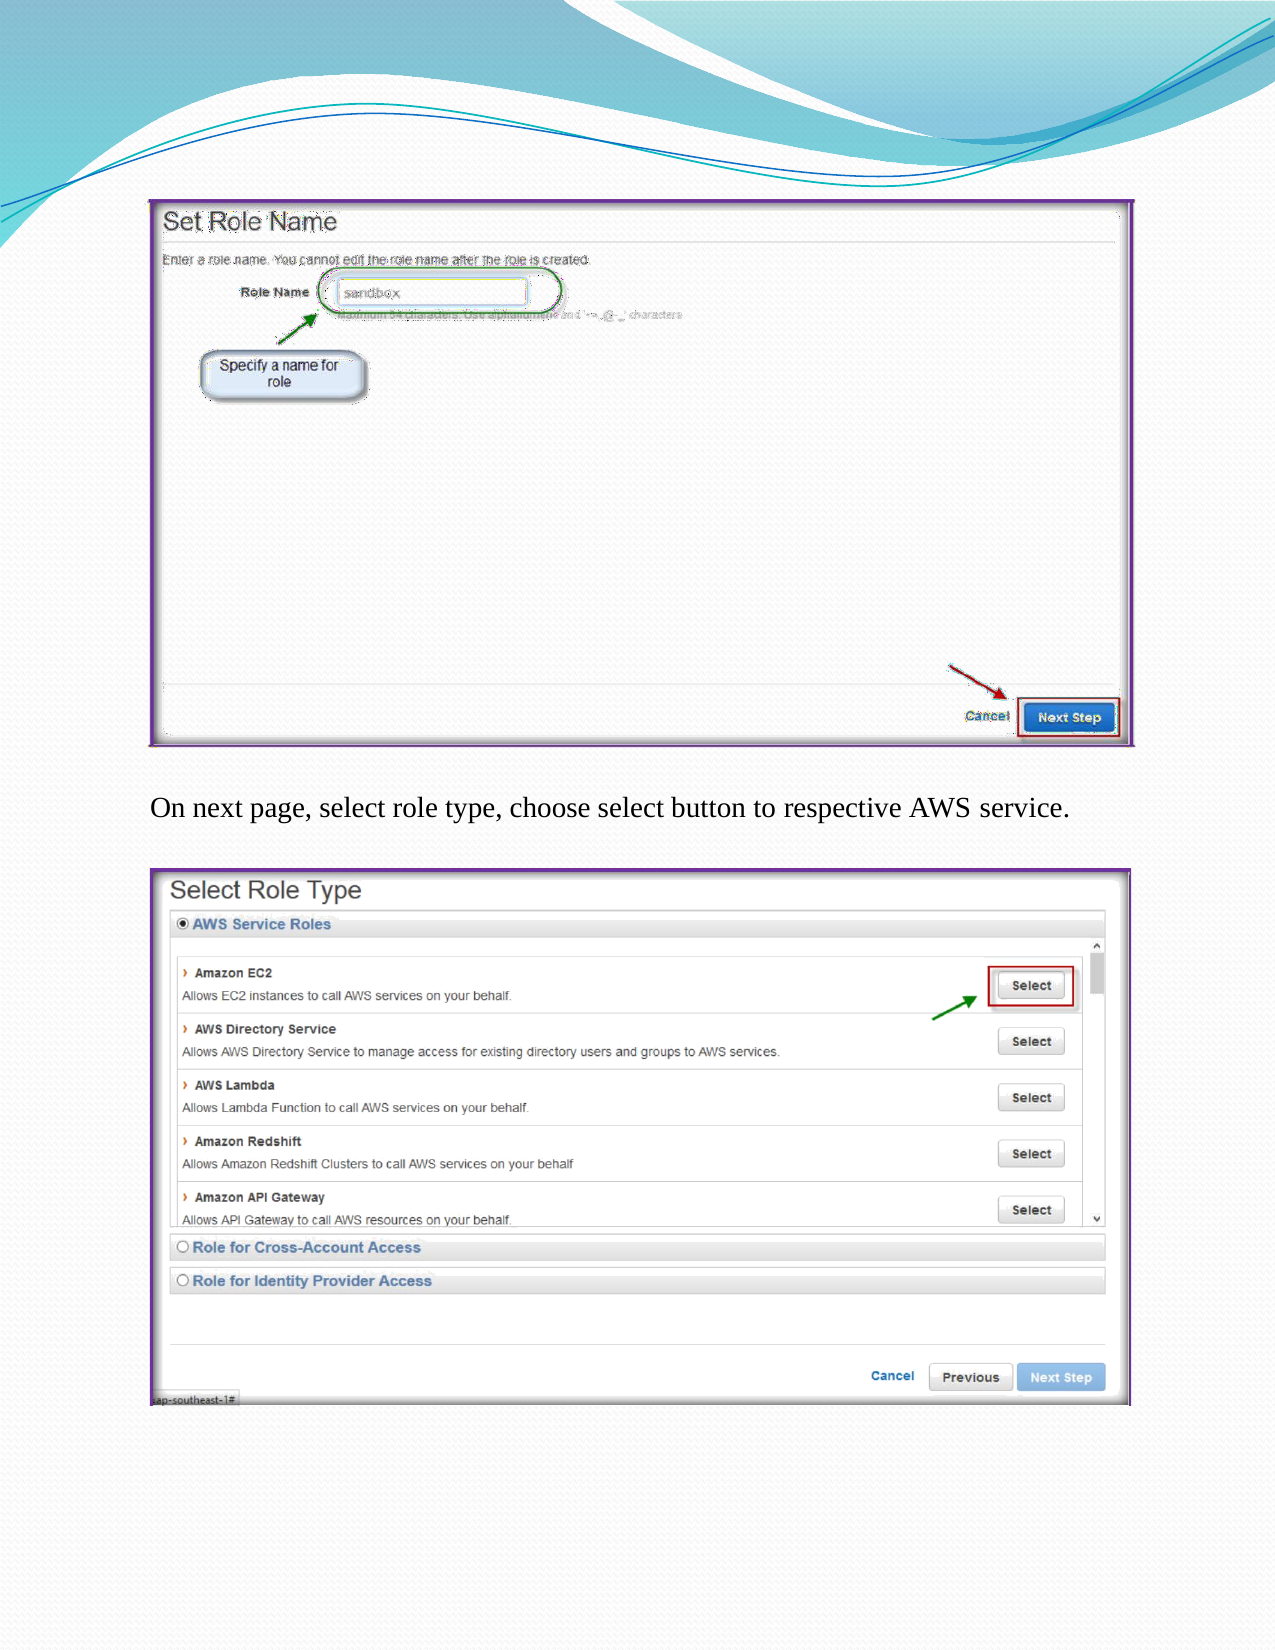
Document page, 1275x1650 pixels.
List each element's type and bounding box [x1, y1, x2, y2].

text_box [87, 199, 1275, 1650]
